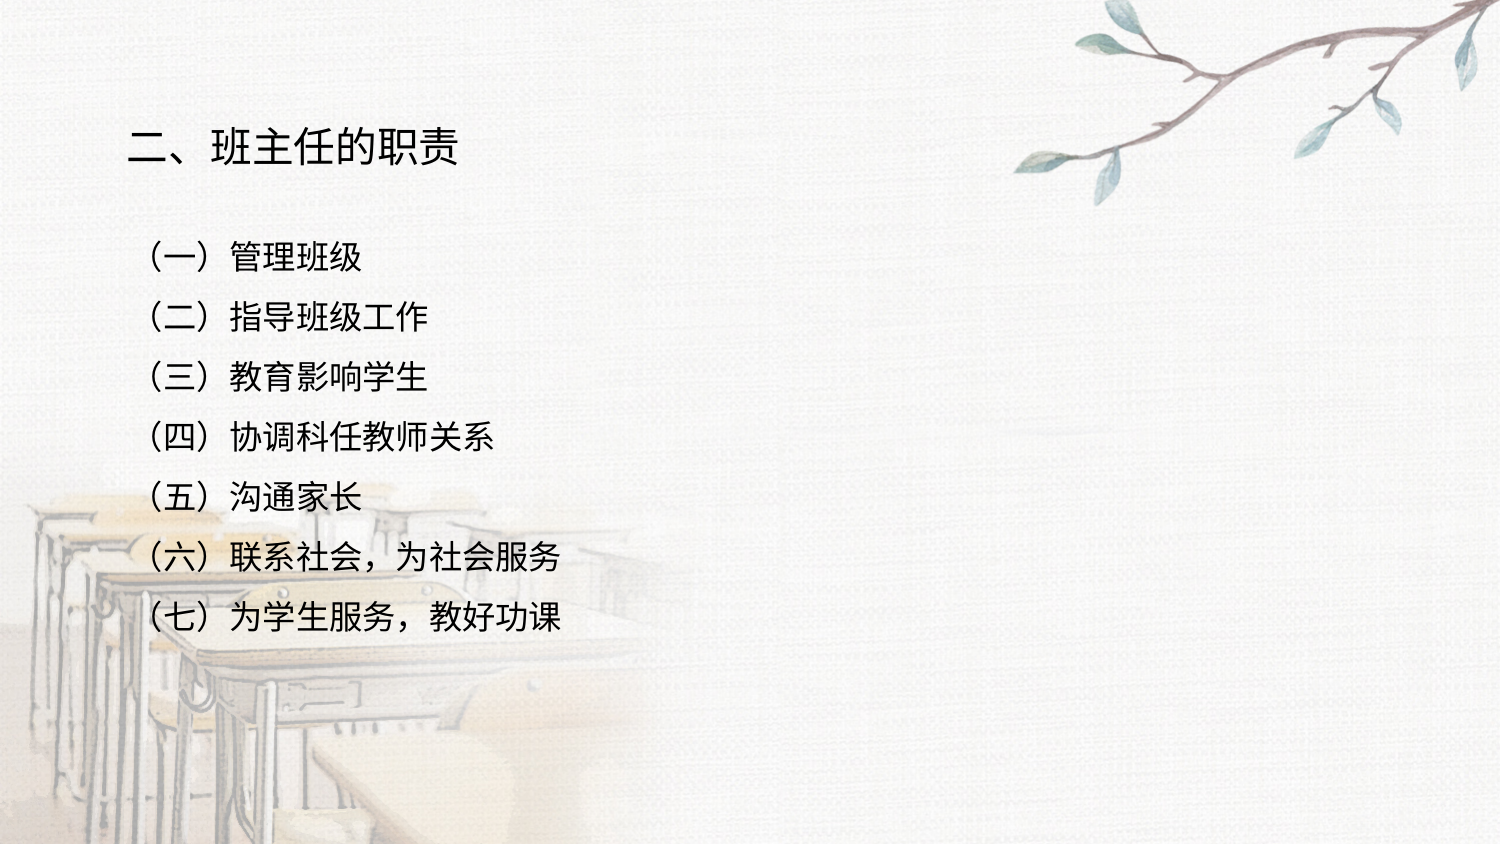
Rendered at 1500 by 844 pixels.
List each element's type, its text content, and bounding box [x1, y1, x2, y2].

text_box 二、班主任的职责 [112, 88, 939, 179]
text_box （一）管理班级 （二）指导班级工作 （三）教育影响学生 （四）协调科任教师关系 （五）沟通家长 （六）联系社会，为社会服务 （七）为学生服务，教好功课 [115, 209, 966, 644]
picture [0, 0, 1500, 844]
